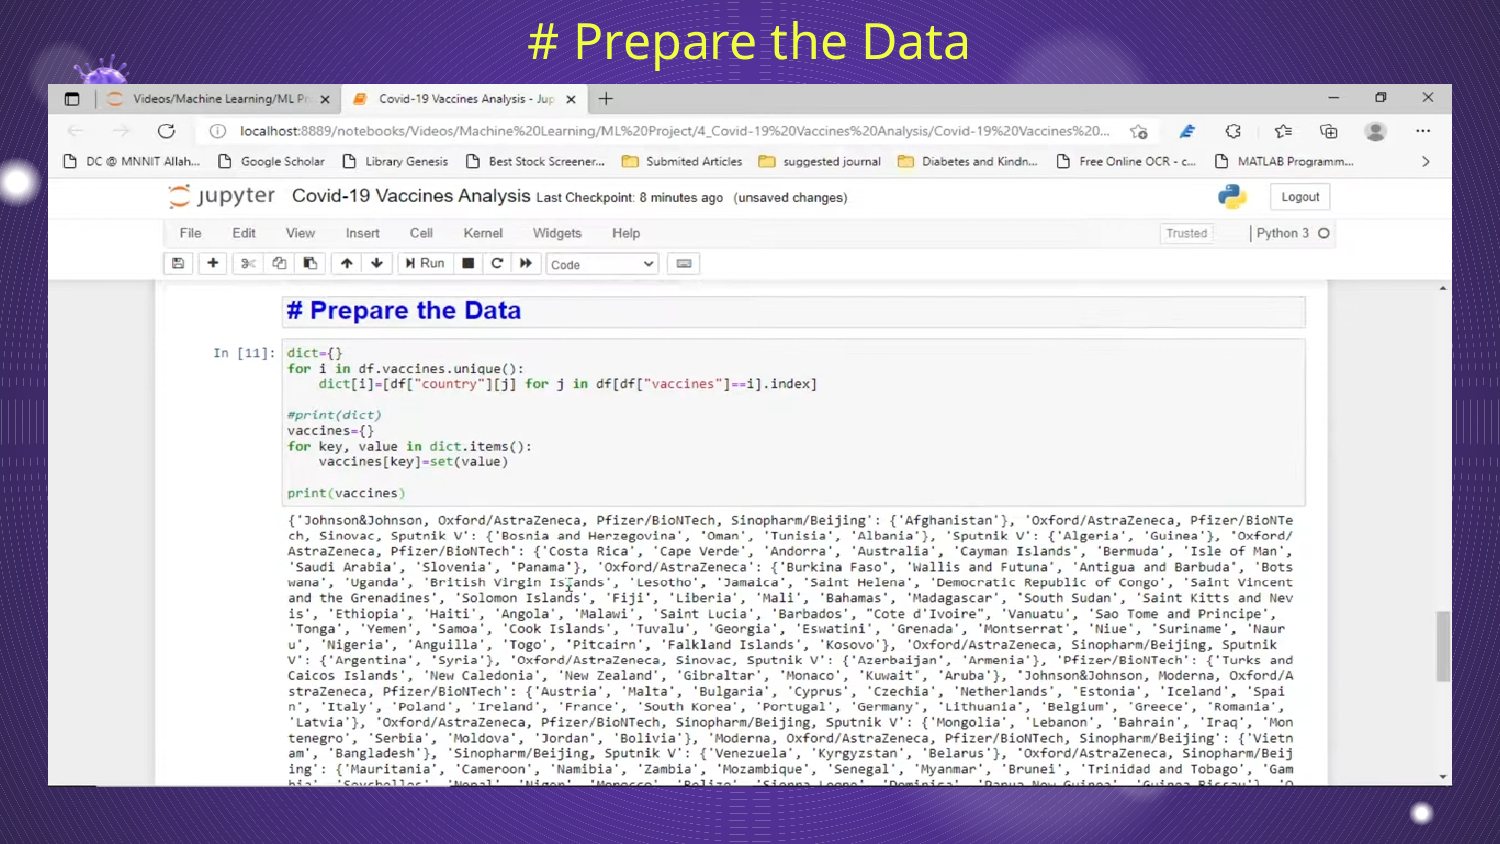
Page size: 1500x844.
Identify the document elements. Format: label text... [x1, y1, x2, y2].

picture [47, 50, 1453, 787]
title # Prepare the Data [116, 0, 1383, 79]
